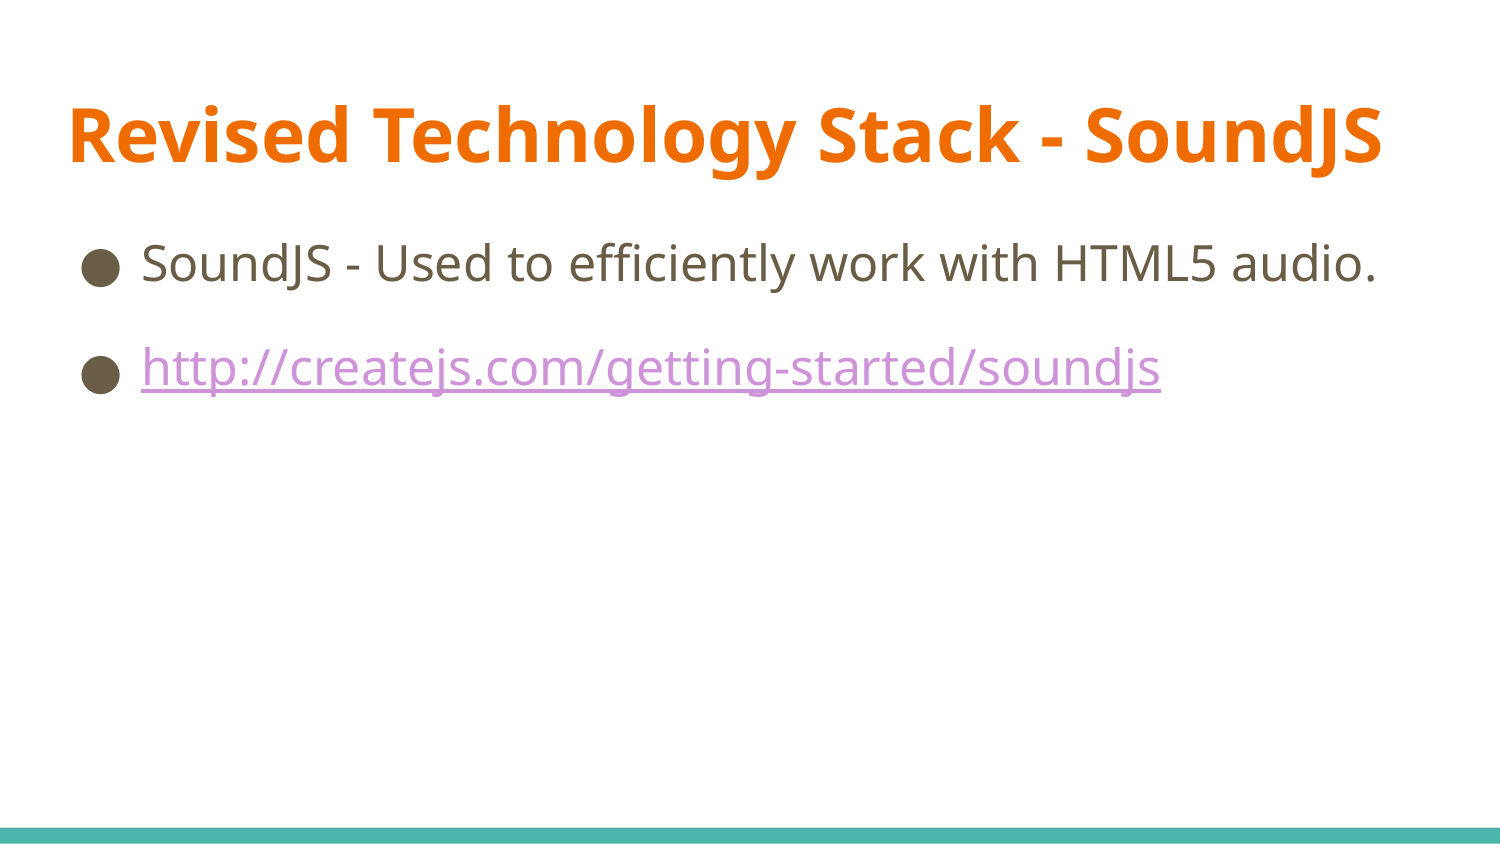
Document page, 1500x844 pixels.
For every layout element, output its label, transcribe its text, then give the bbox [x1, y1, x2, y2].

list SoundJS - Used to efficiently work with HTML5 audio. http://createjs.com/getting-started/soundjs [51, 207, 1449, 750]
title Revised Technology Stack - SoundJS [51, 72, 1449, 189]
